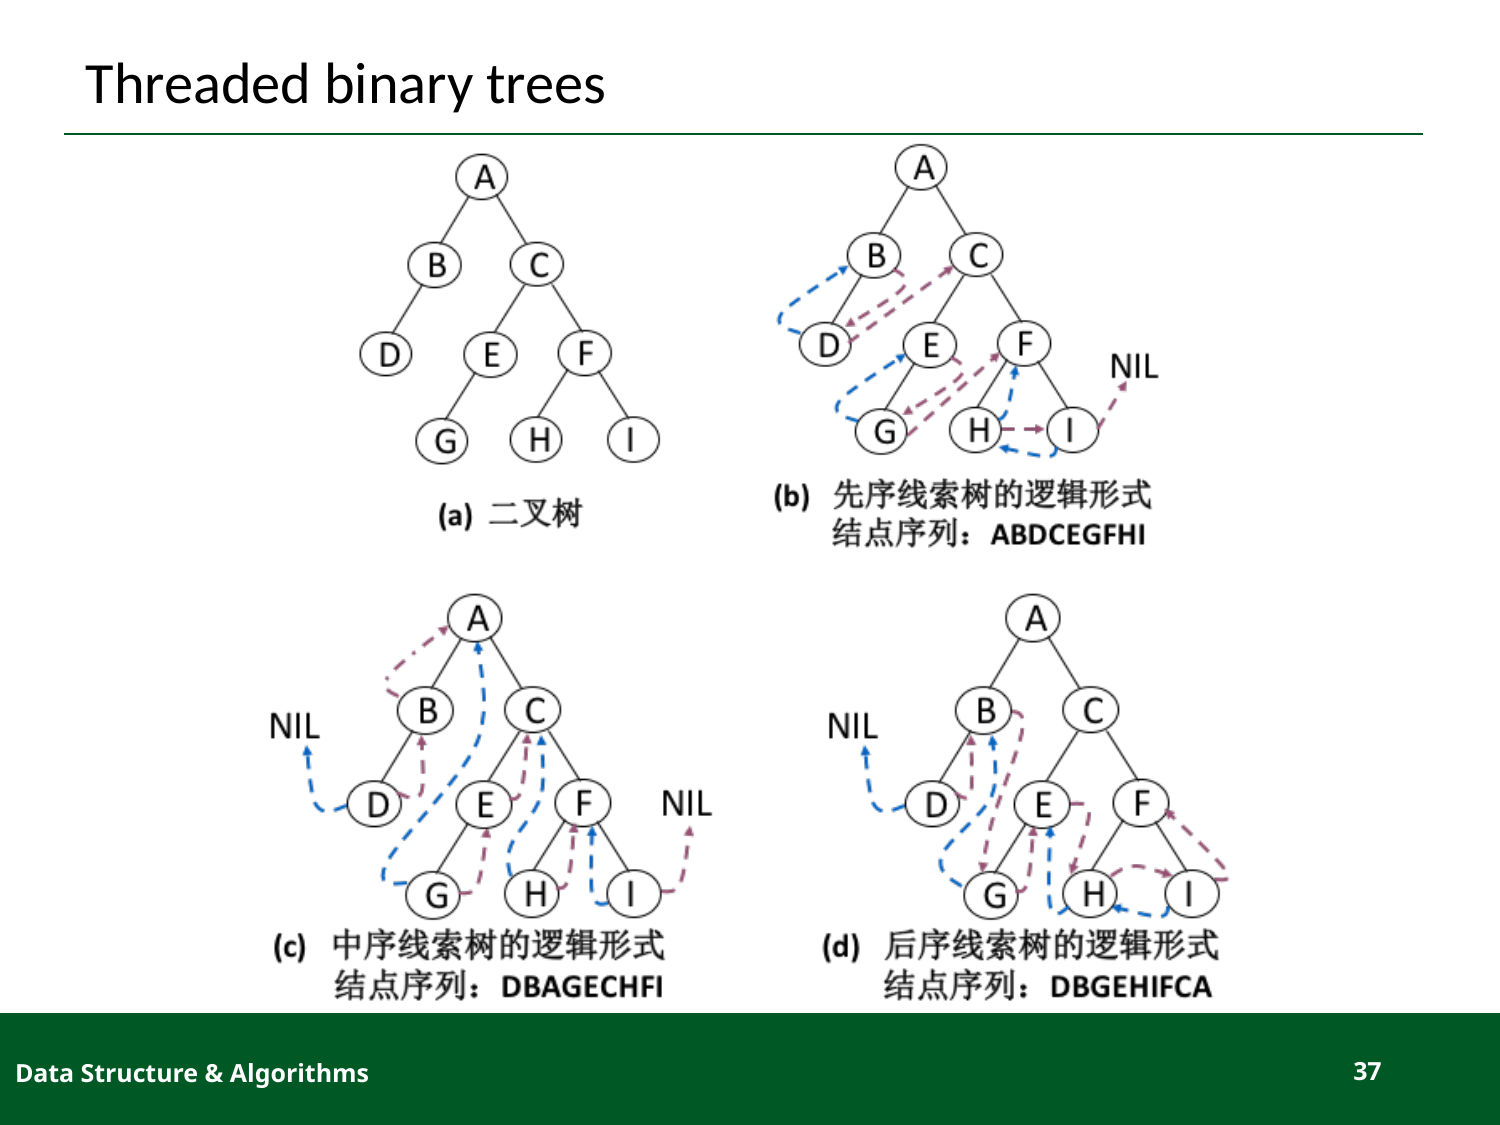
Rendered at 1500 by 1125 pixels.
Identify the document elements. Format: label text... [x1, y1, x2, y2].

slide_number 37 [1059, 1042, 1397, 1103]
title Threaded binary trees [70, 34, 1430, 135]
picture [355, 130, 1197, 572]
footer Data Structure & Algorithms [0, 1042, 507, 1103]
picture [243, 579, 1257, 1026]
